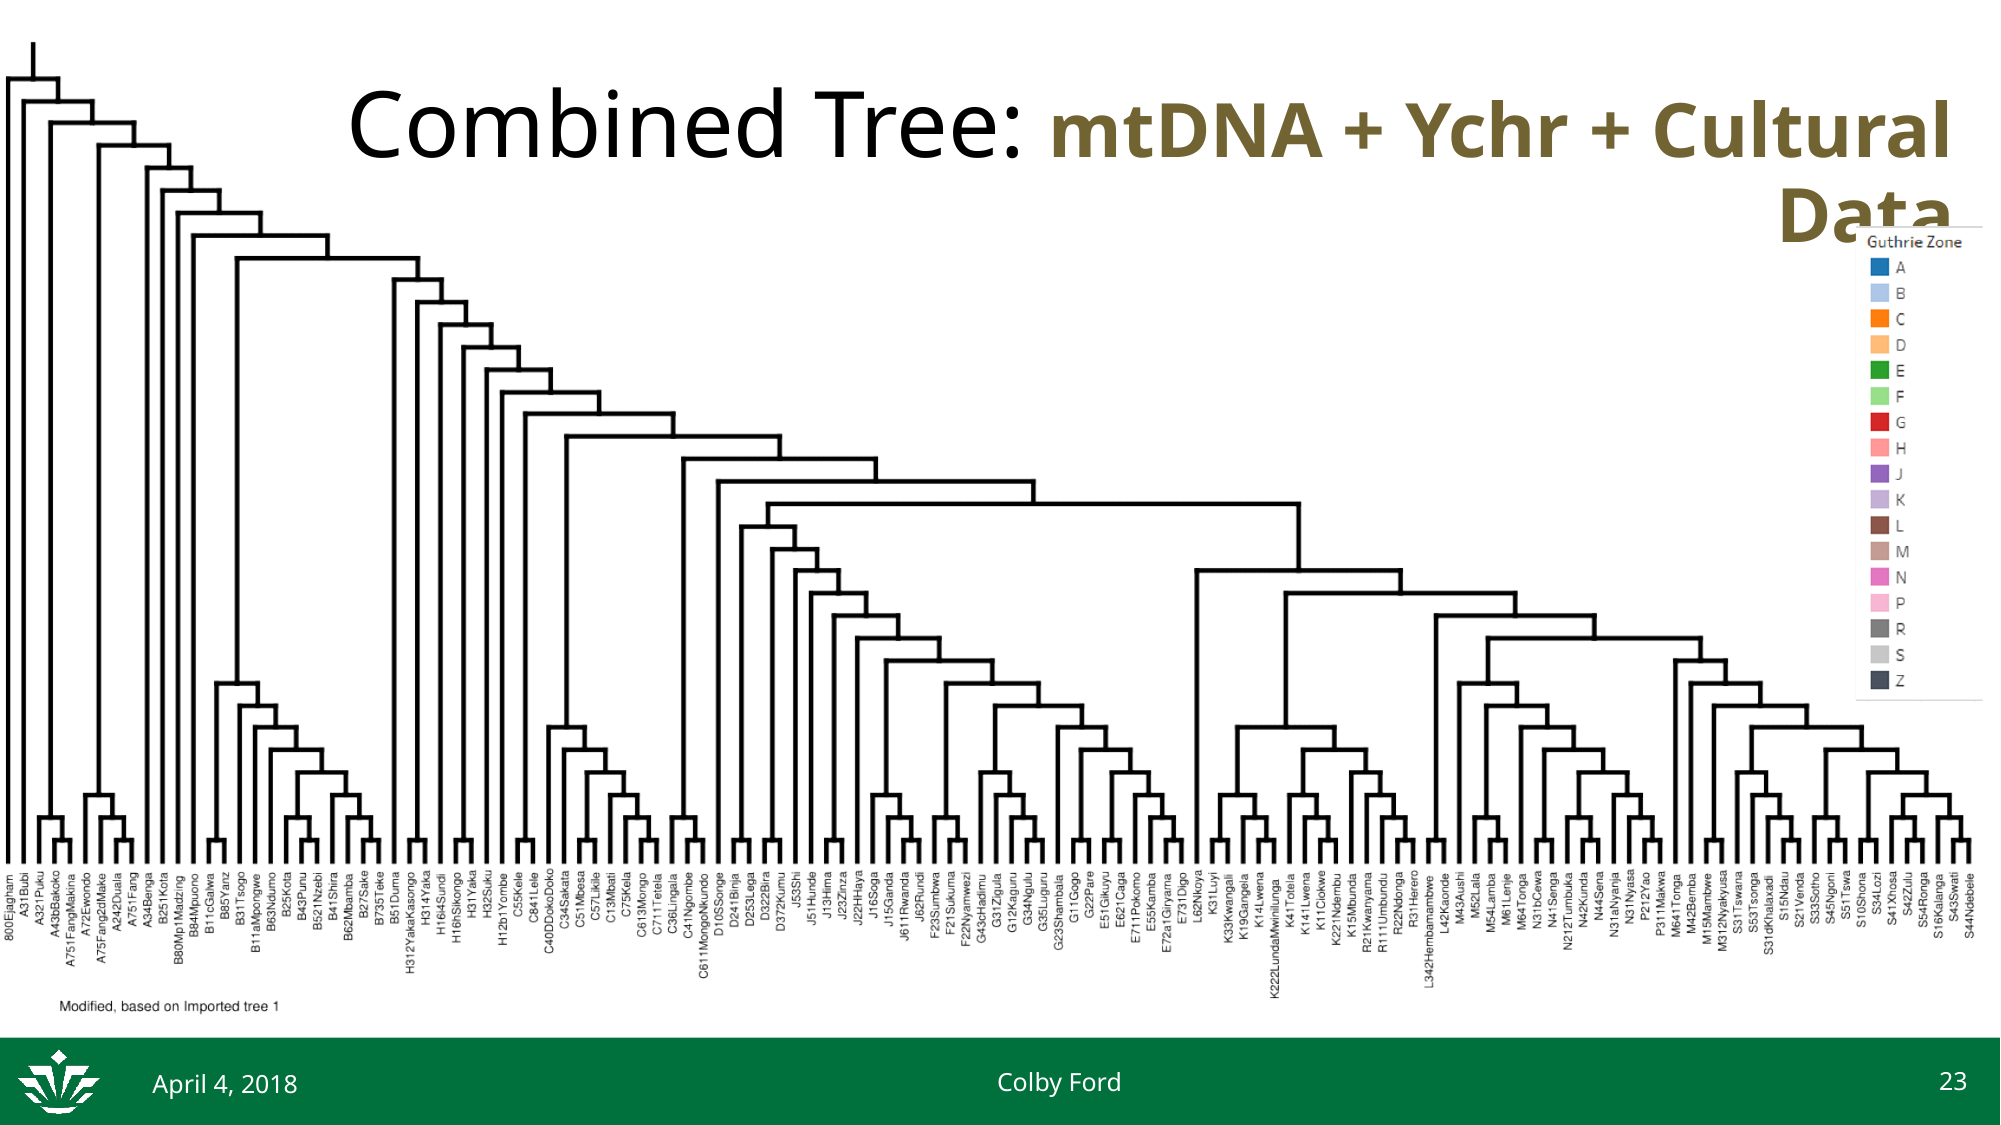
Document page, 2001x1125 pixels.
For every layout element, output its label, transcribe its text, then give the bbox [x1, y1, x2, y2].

slide_number 23 [1532, 1052, 1983, 1113]
footer Colby Ford [624, 1053, 1495, 1114]
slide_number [137, 1053, 588, 1114]
picture [0, 24, 1983, 1035]
